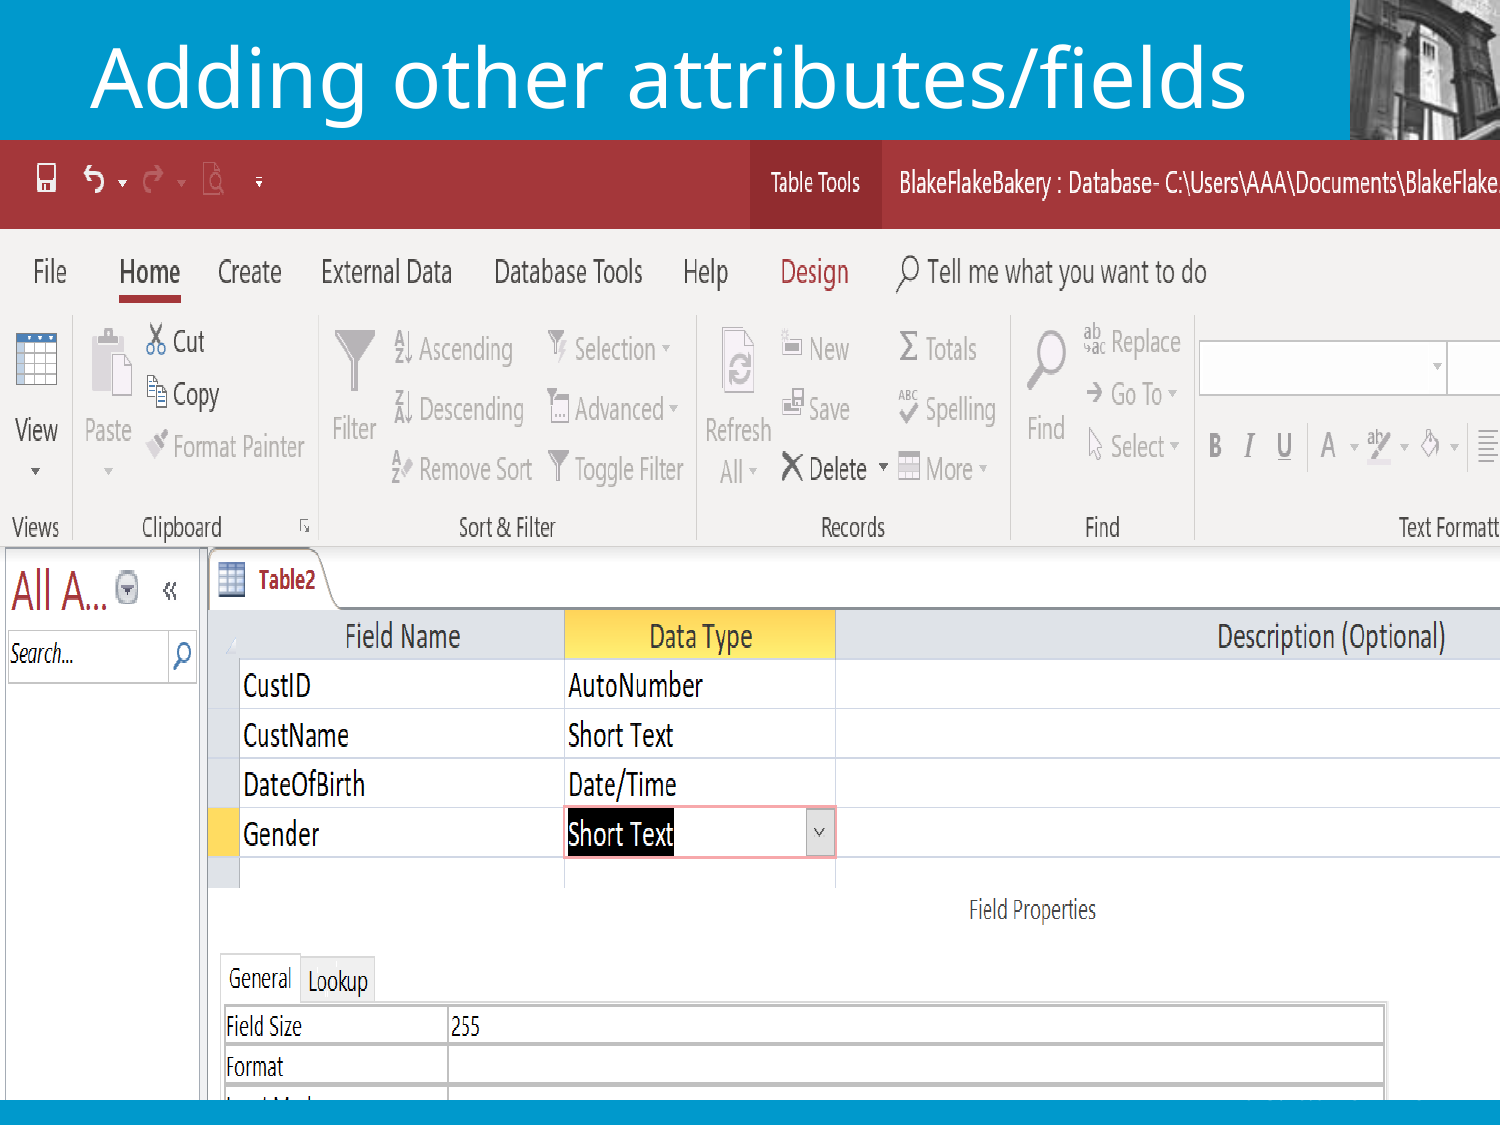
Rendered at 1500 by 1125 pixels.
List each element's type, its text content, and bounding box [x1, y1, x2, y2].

title Adding other attributes/fields [75, 0, 1350, 140]
picture [0, 0, 1500, 1100]
